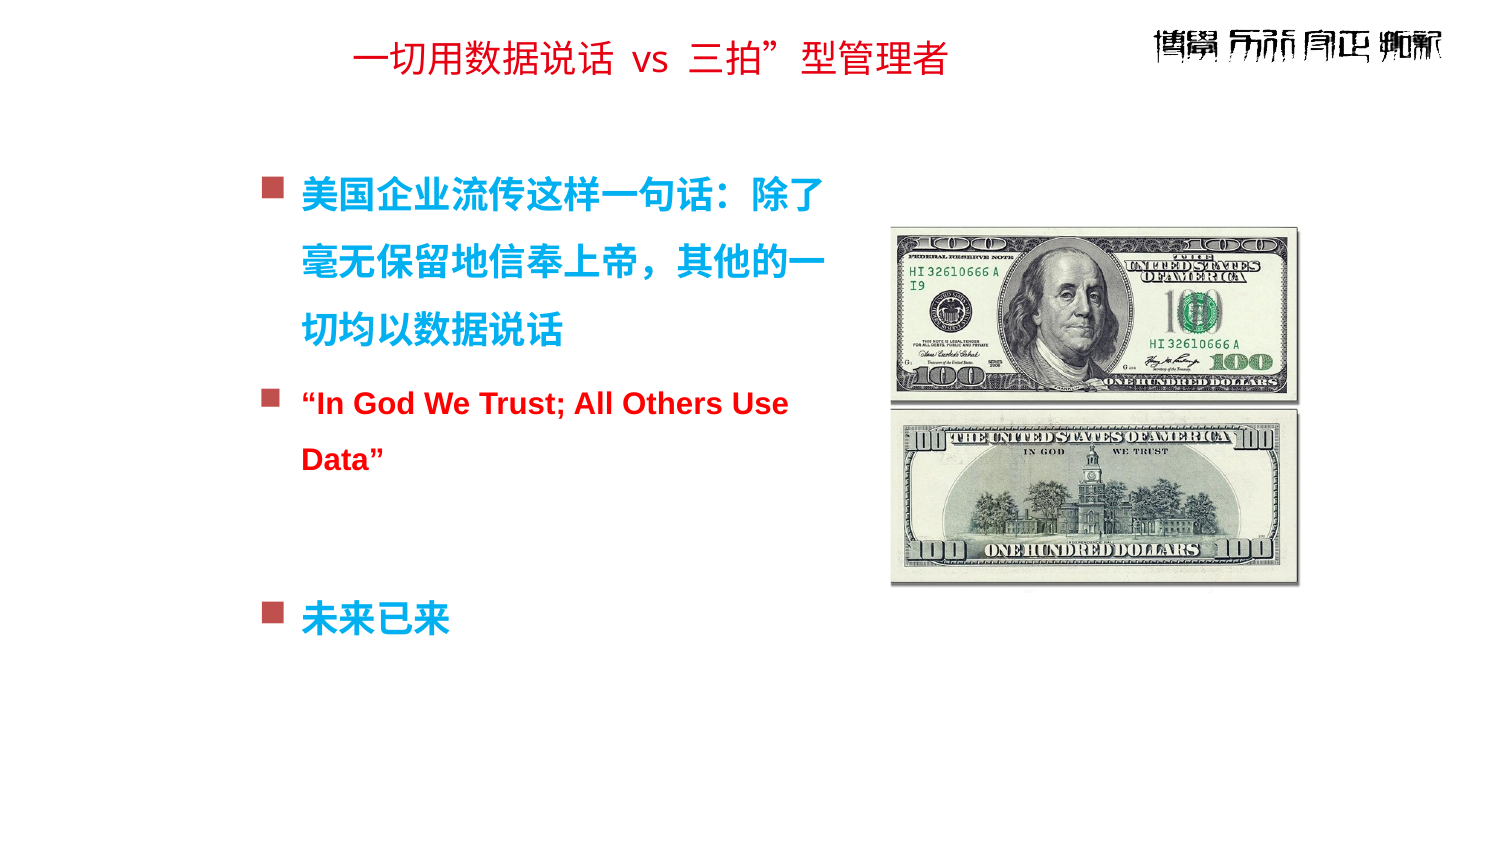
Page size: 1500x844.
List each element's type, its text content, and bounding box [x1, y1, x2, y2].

picture [890, 224, 1313, 594]
text_box 一切用数据说话 vs 三拍”型管理者 [337, 28, 1332, 89]
picture [1139, 24, 1462, 69]
list 美国企业流传这样一句话：除了毫无保留地信奉上帝，其他的一切均以数据说话 “In God We Trust; All Others Use Data” 未来已来 [243, 140, 872, 773]
